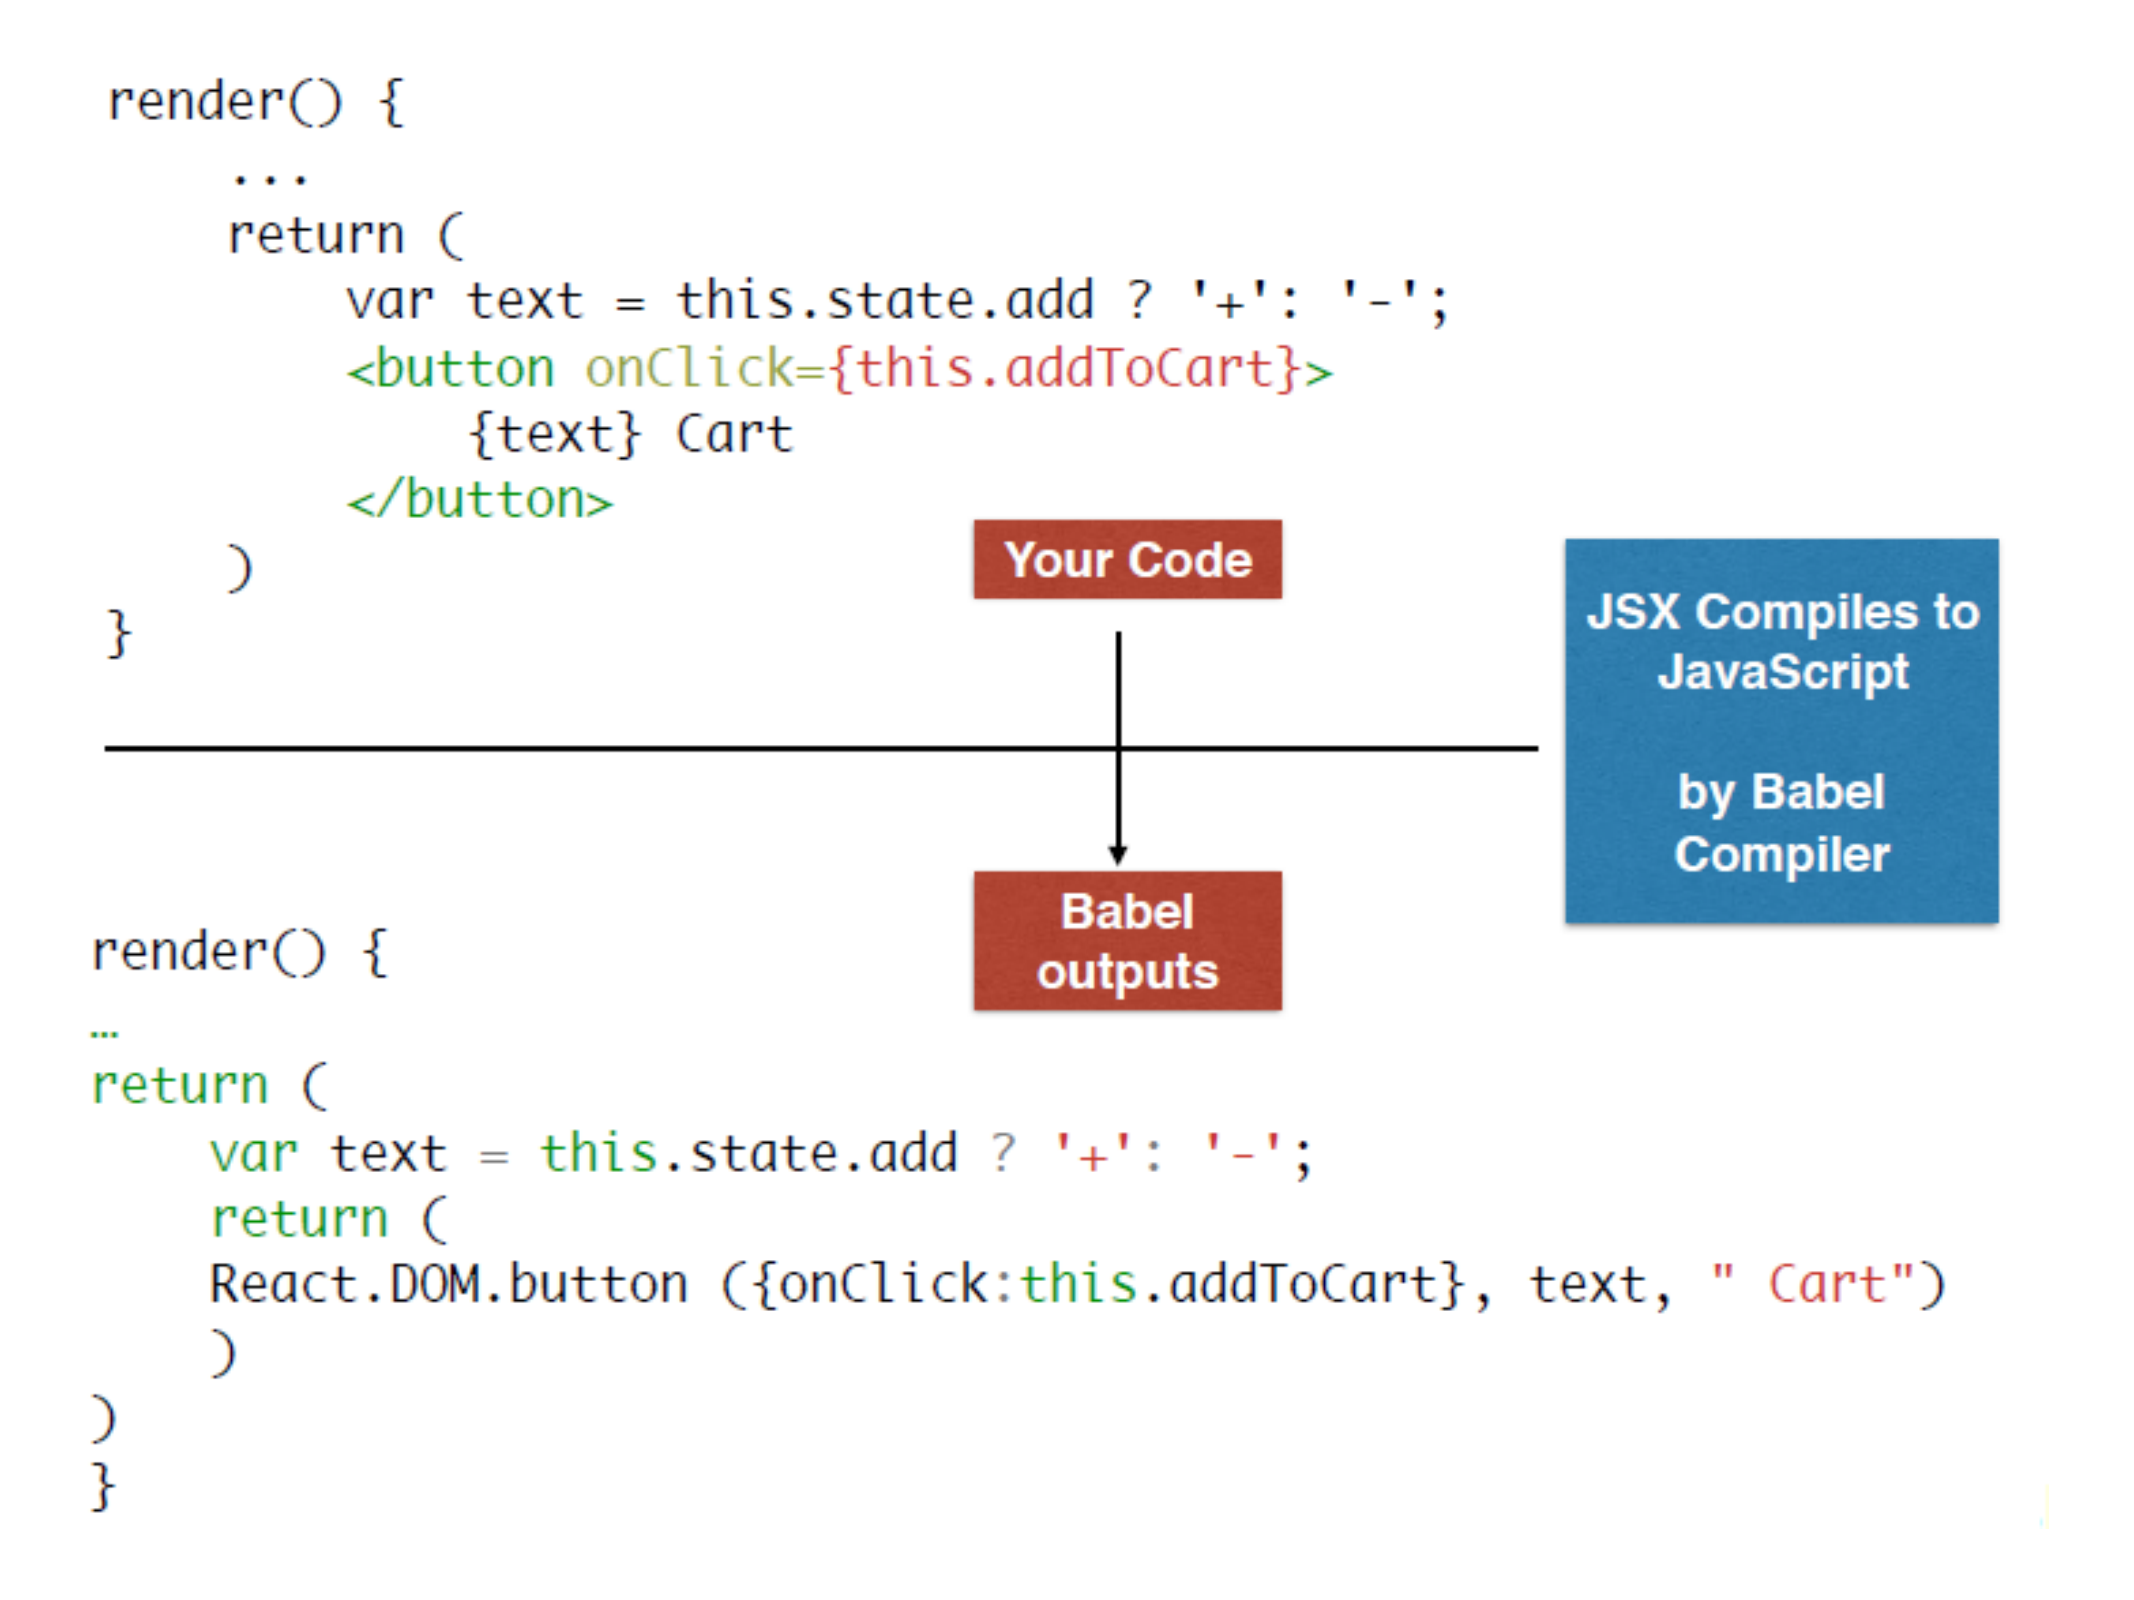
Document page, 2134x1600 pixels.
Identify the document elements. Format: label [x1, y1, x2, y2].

picture [62, 41, 2049, 1529]
